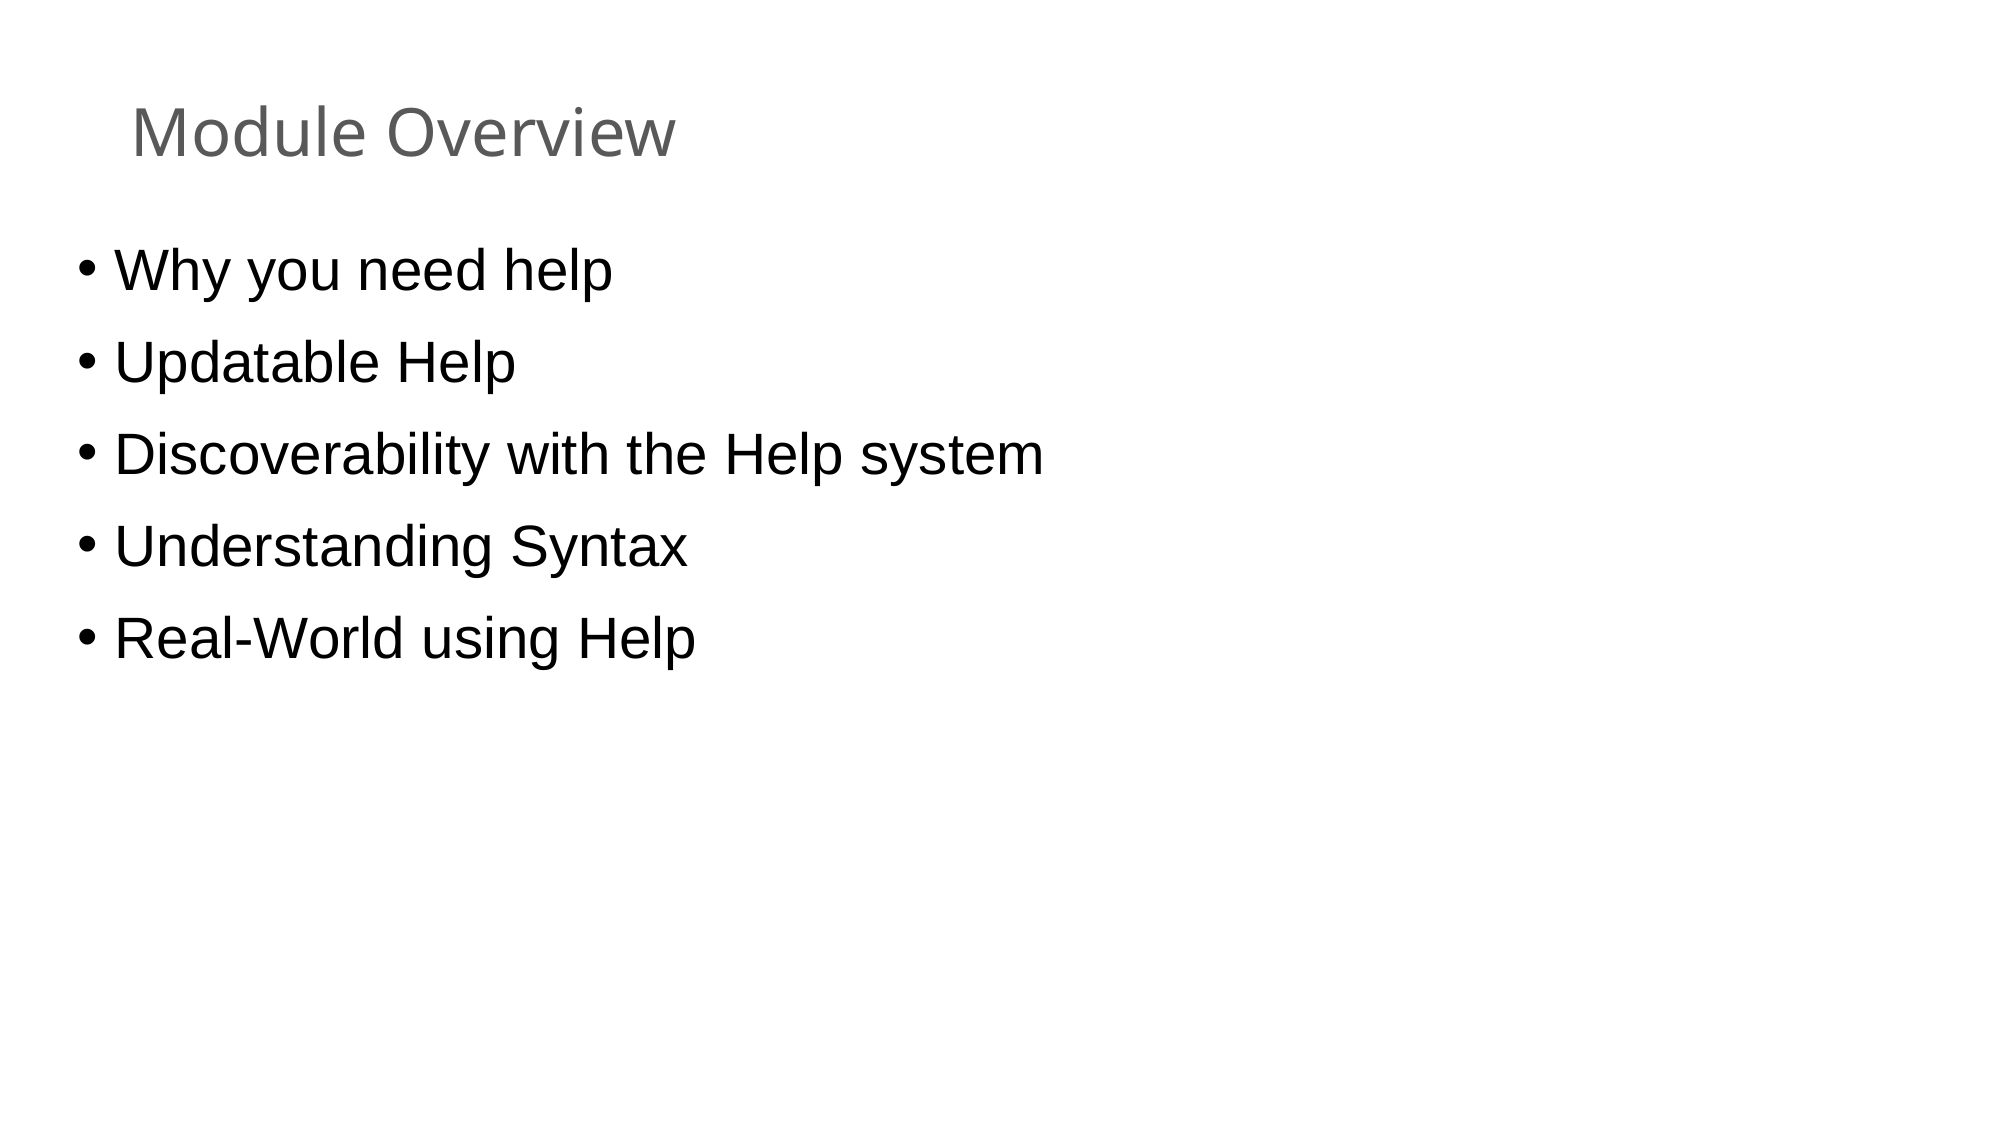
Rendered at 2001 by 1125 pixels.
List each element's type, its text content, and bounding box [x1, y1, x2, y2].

list Why you need help Updatable Help Discoverability with the Help system Understanding Syntax Real-World using Help [62, 232, 1953, 1096]
title Module Overview [115, 82, 1885, 155]
